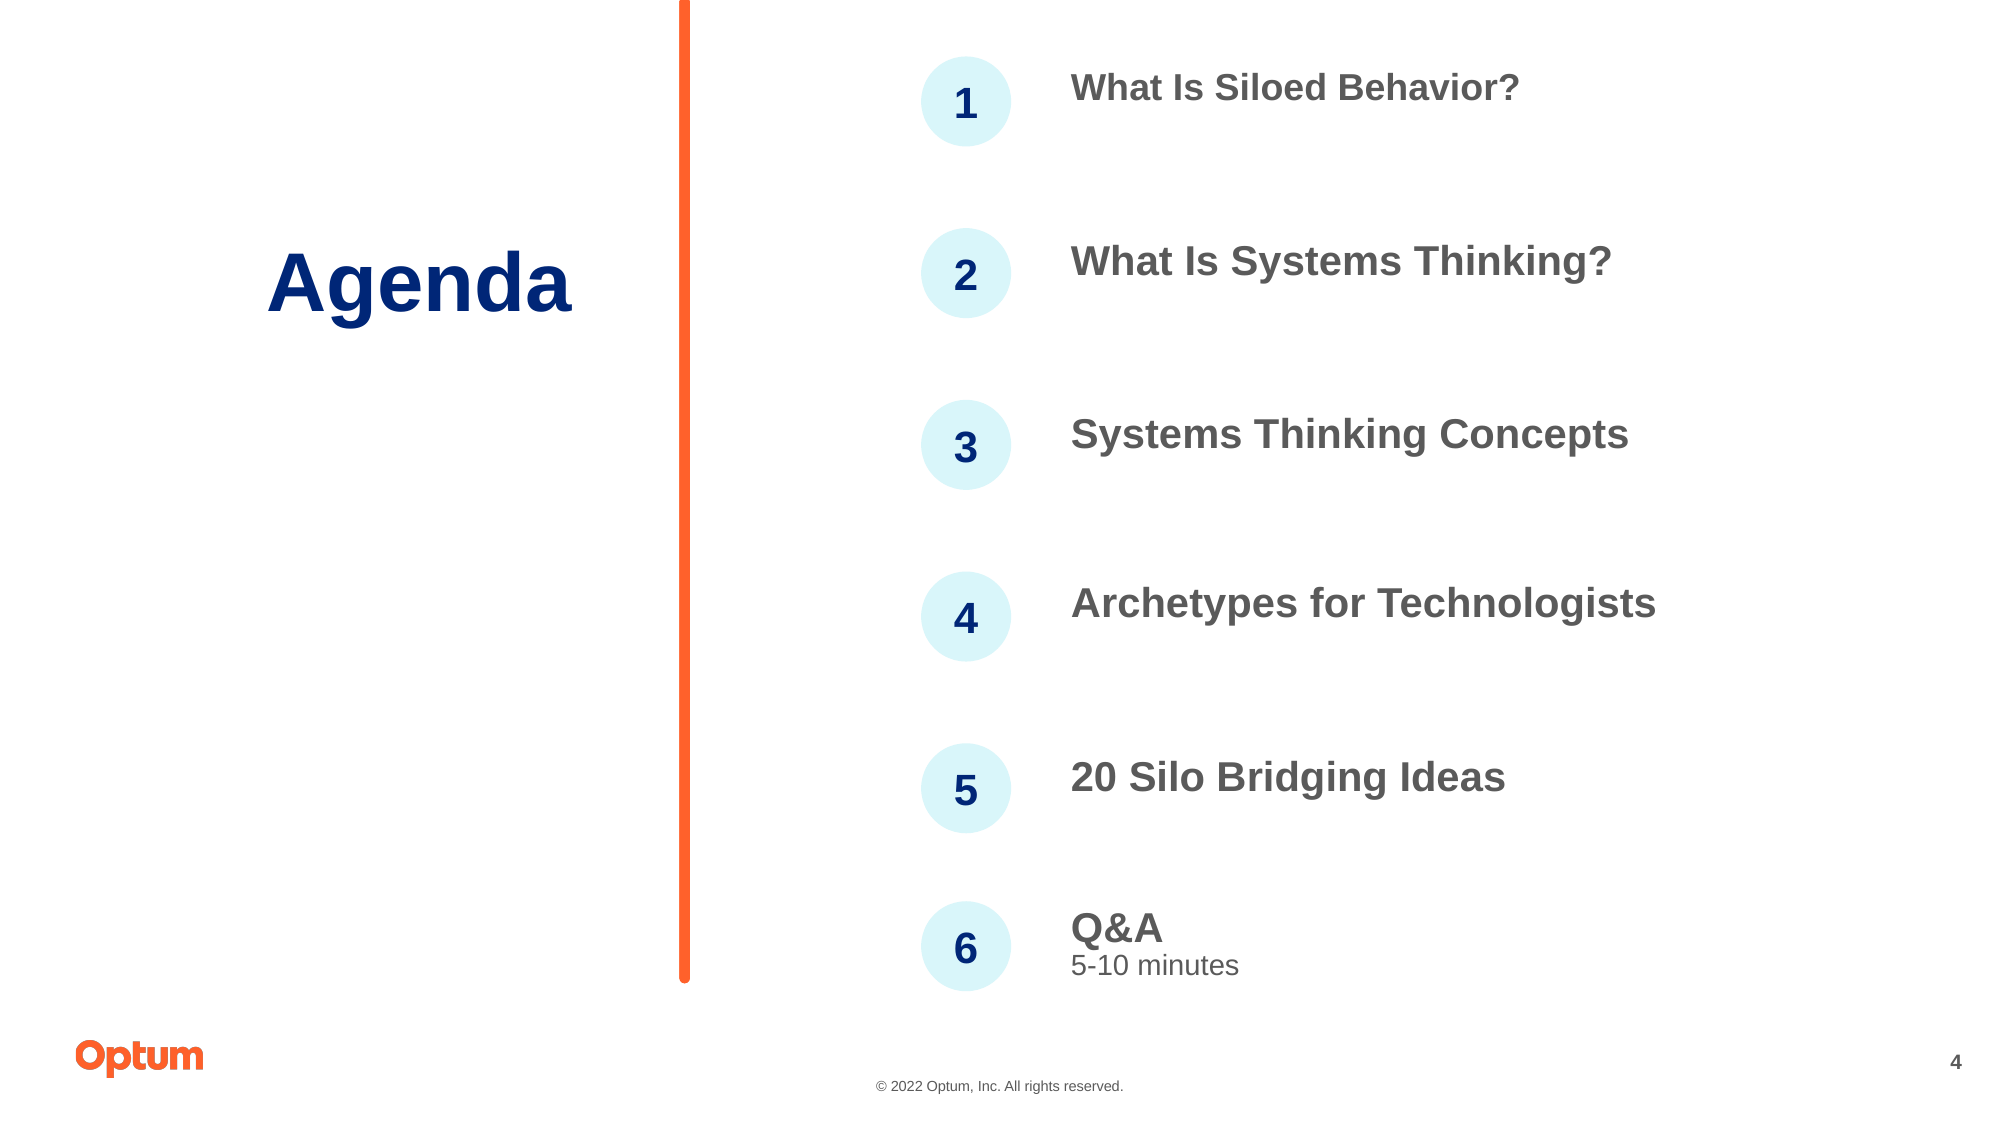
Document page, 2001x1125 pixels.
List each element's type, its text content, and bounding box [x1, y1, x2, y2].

text_box [678, 0, 691, 985]
list What Is Siloed Behavior? [1070, 62, 1778, 108]
list What Is Systems Thinking? [1070, 234, 1778, 280]
list Systems Thinking Concepts [1070, 407, 1778, 453]
list Archetypes for Technologists [1070, 576, 1778, 622]
list Q&A [1070, 901, 1778, 946]
list 20 Silo Bridging Ideas [1070, 749, 1810, 795]
picture [75, 1040, 203, 1078]
list 5-10 minutes [1070, 946, 1778, 984]
